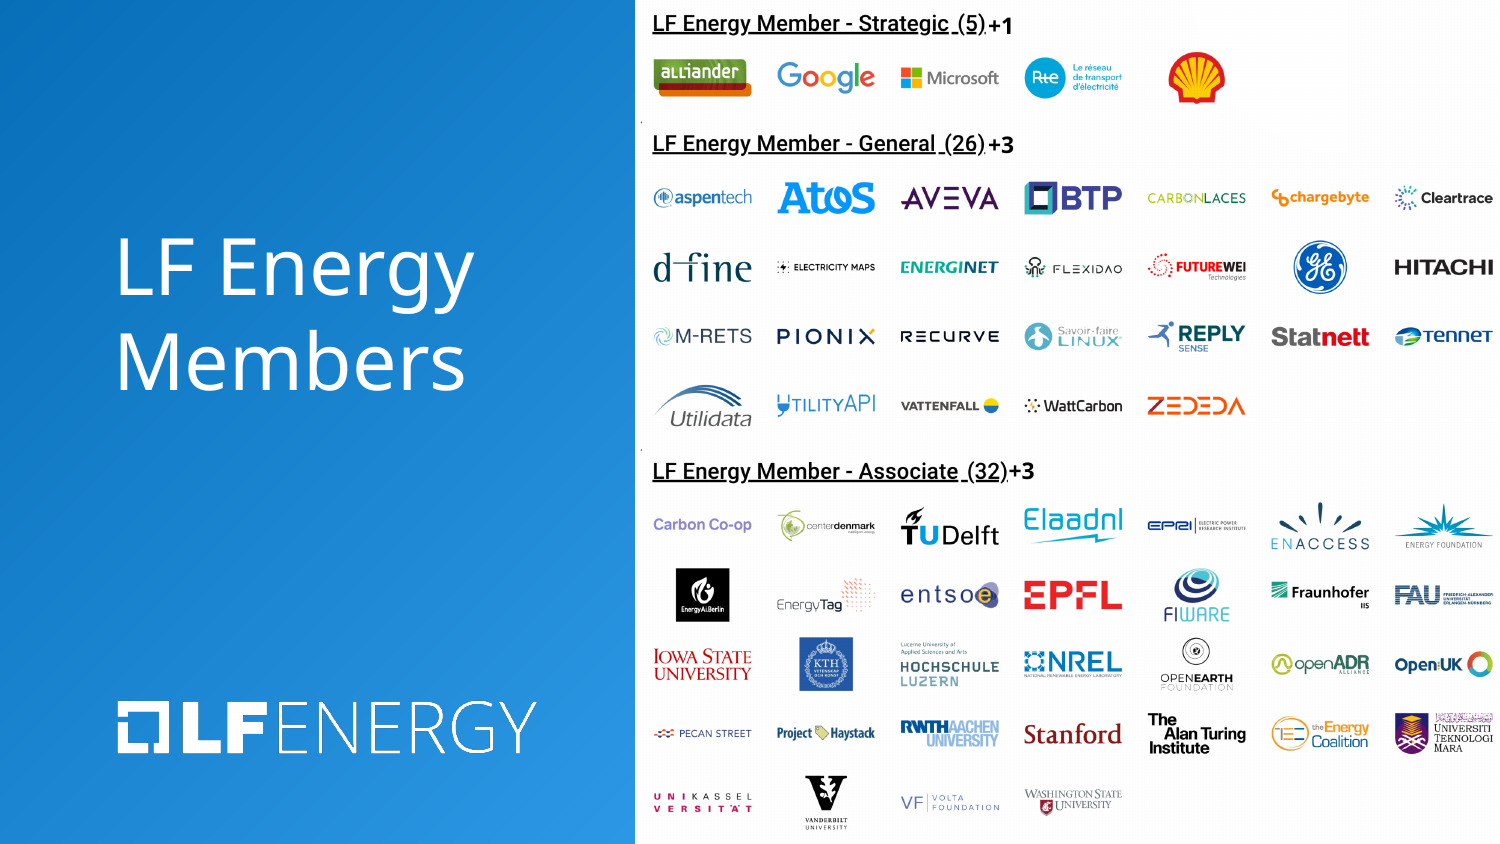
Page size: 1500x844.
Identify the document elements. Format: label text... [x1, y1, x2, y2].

title LF Energy Members [98, 201, 623, 512]
picture [115, 694, 539, 760]
picture [634, 0, 1500, 844]
